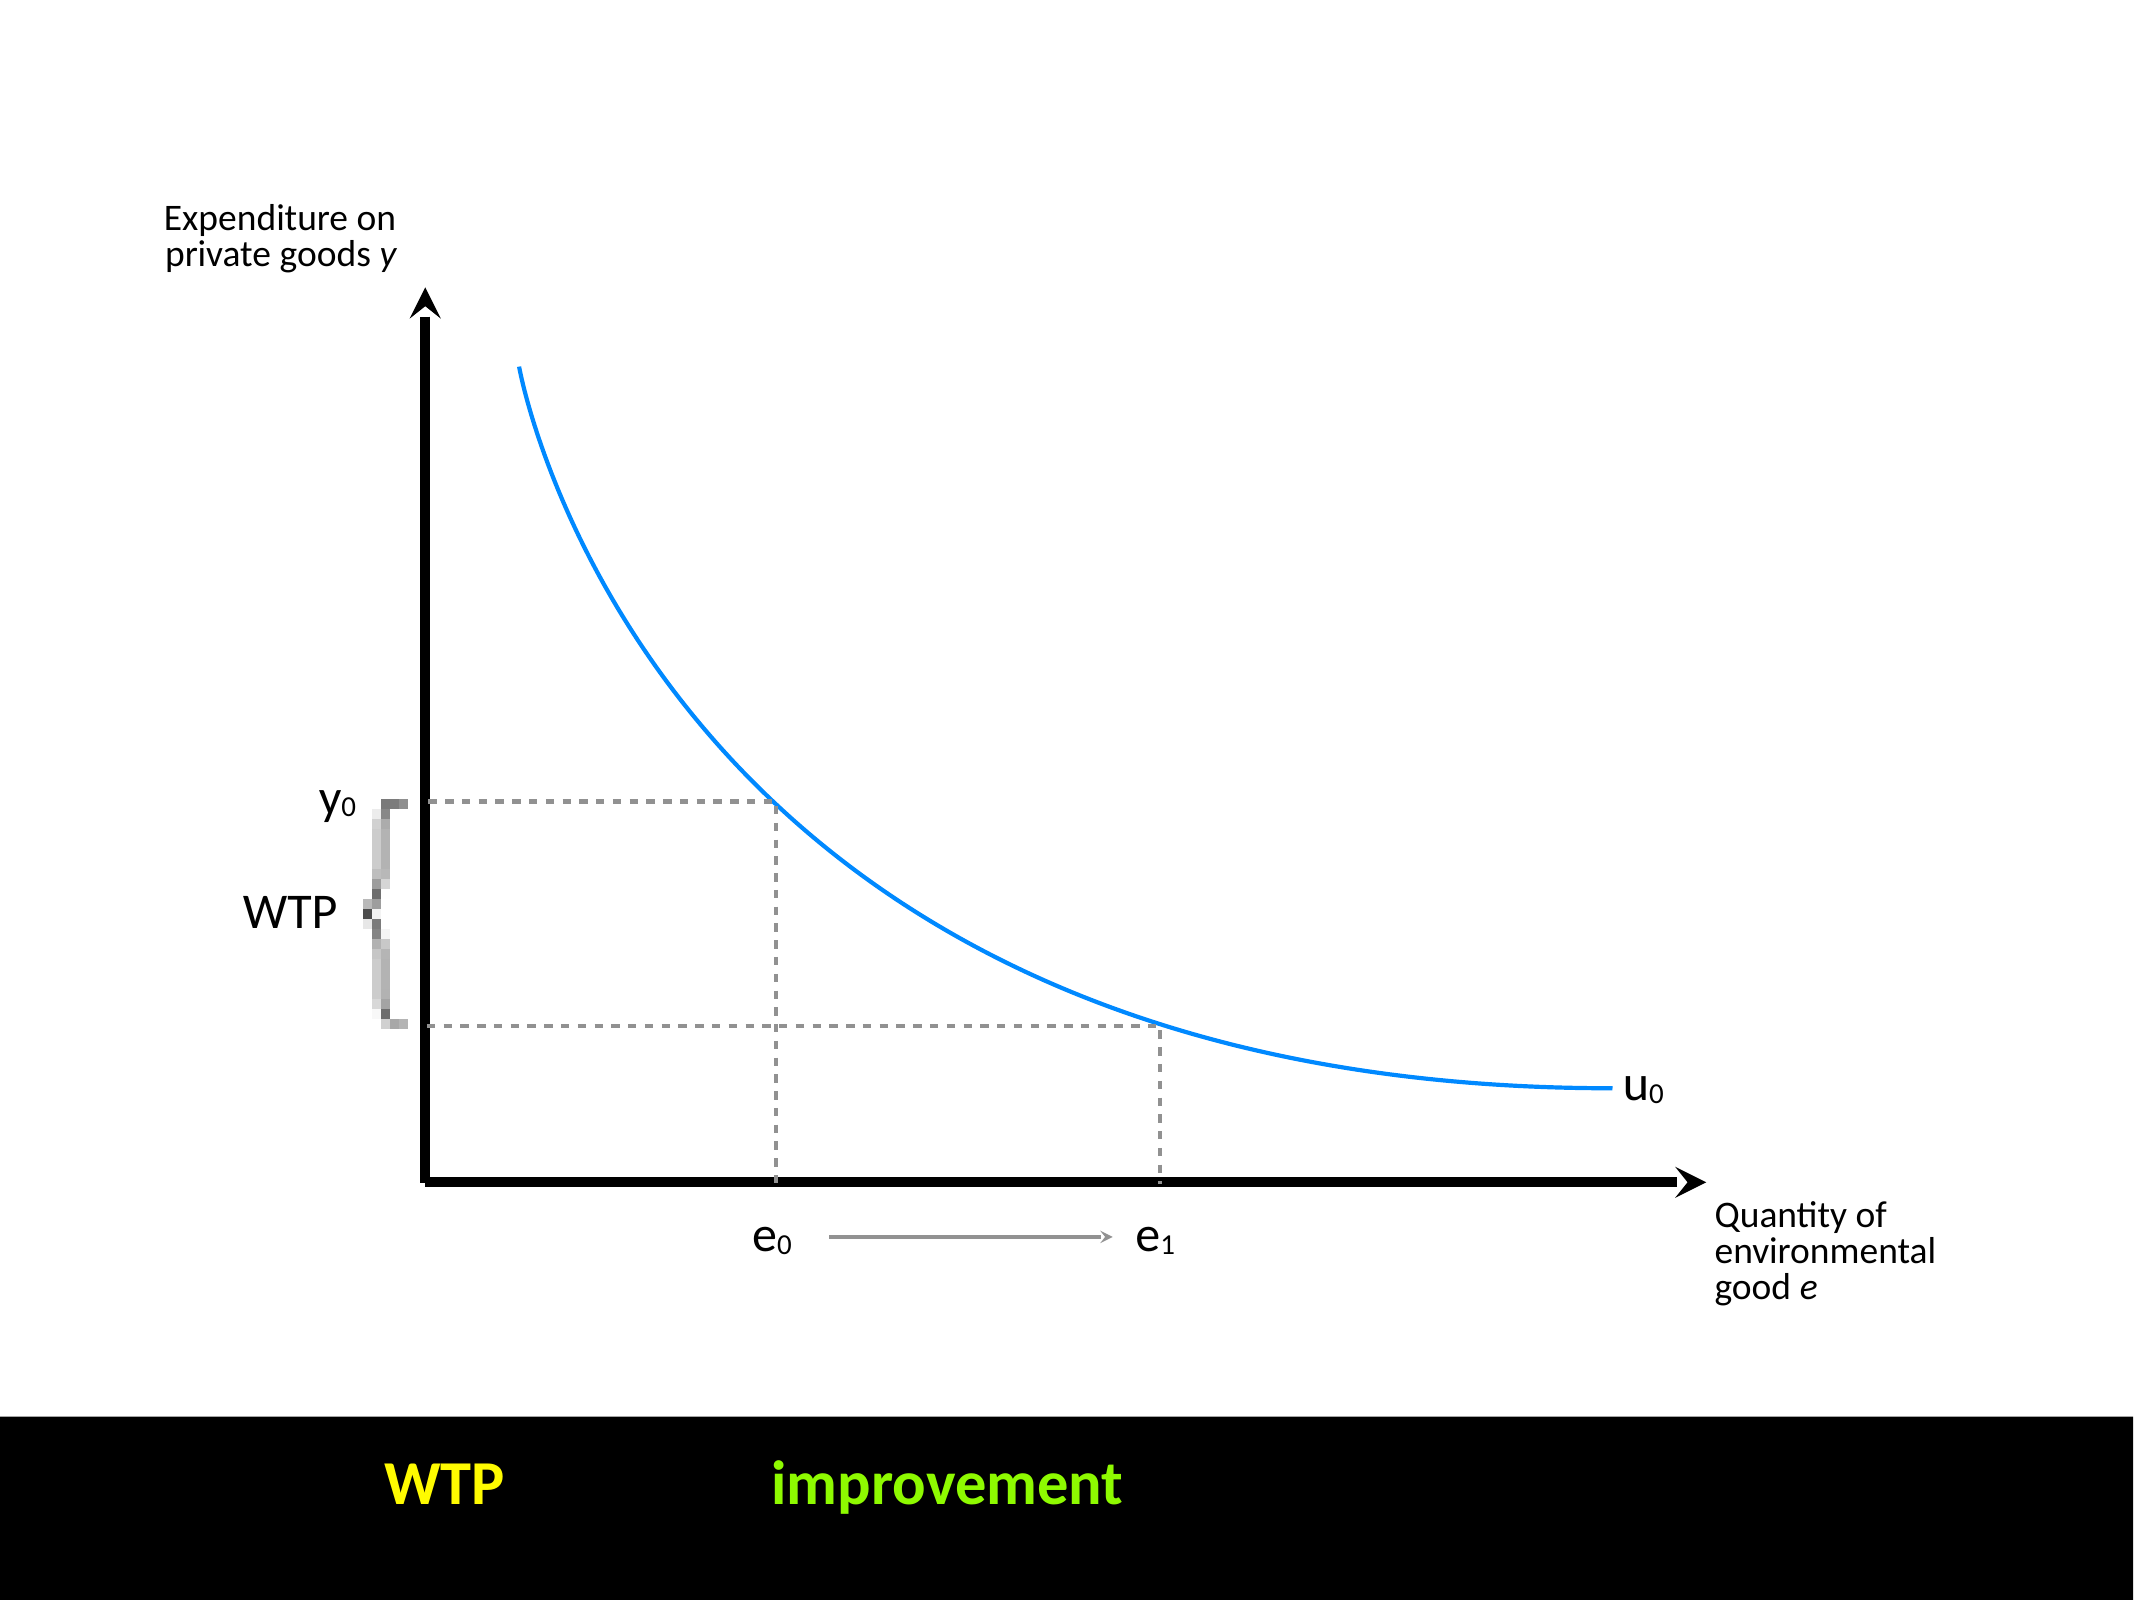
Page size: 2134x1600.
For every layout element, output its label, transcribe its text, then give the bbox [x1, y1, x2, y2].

text_box Expenditure on private goods y [117, 193, 405, 282]
text_box Quantity of environmental good e [1706, 1190, 1977, 1316]
text_box [419, 287, 432, 300]
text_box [829, 1203, 1198, 1271]
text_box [428, 366, 1686, 1188]
text_box [0, 1416, 2134, 1600]
text_box [1693, 1176, 1707, 1189]
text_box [293, 766, 815, 1271]
text_box Maximum WTP to secure improvement [97, 1433, 2035, 1525]
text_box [58, 799, 426, 1029]
